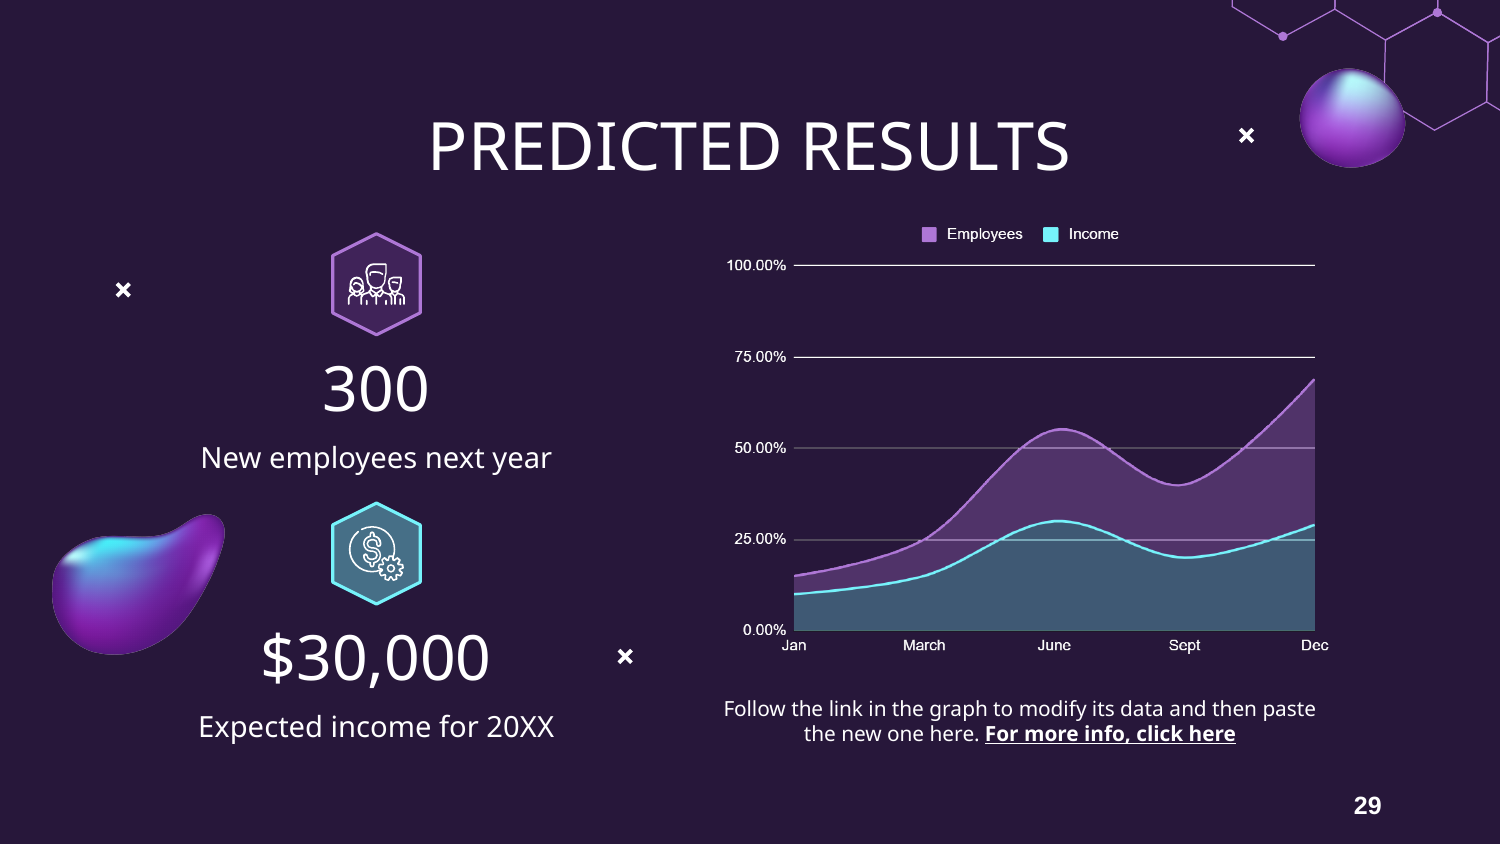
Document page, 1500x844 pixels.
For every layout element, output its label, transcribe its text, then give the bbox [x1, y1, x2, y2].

title PREDICTED RESULTS [116, 88, 1356, 183]
title $30,000 [160, 618, 593, 693]
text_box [347, 263, 406, 306]
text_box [348, 525, 405, 582]
picture [31, 486, 259, 678]
picture [1279, 48, 1424, 191]
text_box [1240, 128, 1254, 142]
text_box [116, 283, 130, 297]
slide_number 29 [1059, 782, 1397, 828]
picture [702, 203, 1338, 677]
title 300 [160, 348, 593, 423]
text_box Follow the link in the graph to modify its data and then paste the new one here. For more info, click here [700, 682, 1339, 756]
subtitle Expected income for 20XX [160, 693, 593, 743]
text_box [618, 649, 632, 663]
text_box [332, 503, 421, 605]
subtitle New employees next year [160, 423, 593, 474]
text_box [332, 233, 421, 335]
